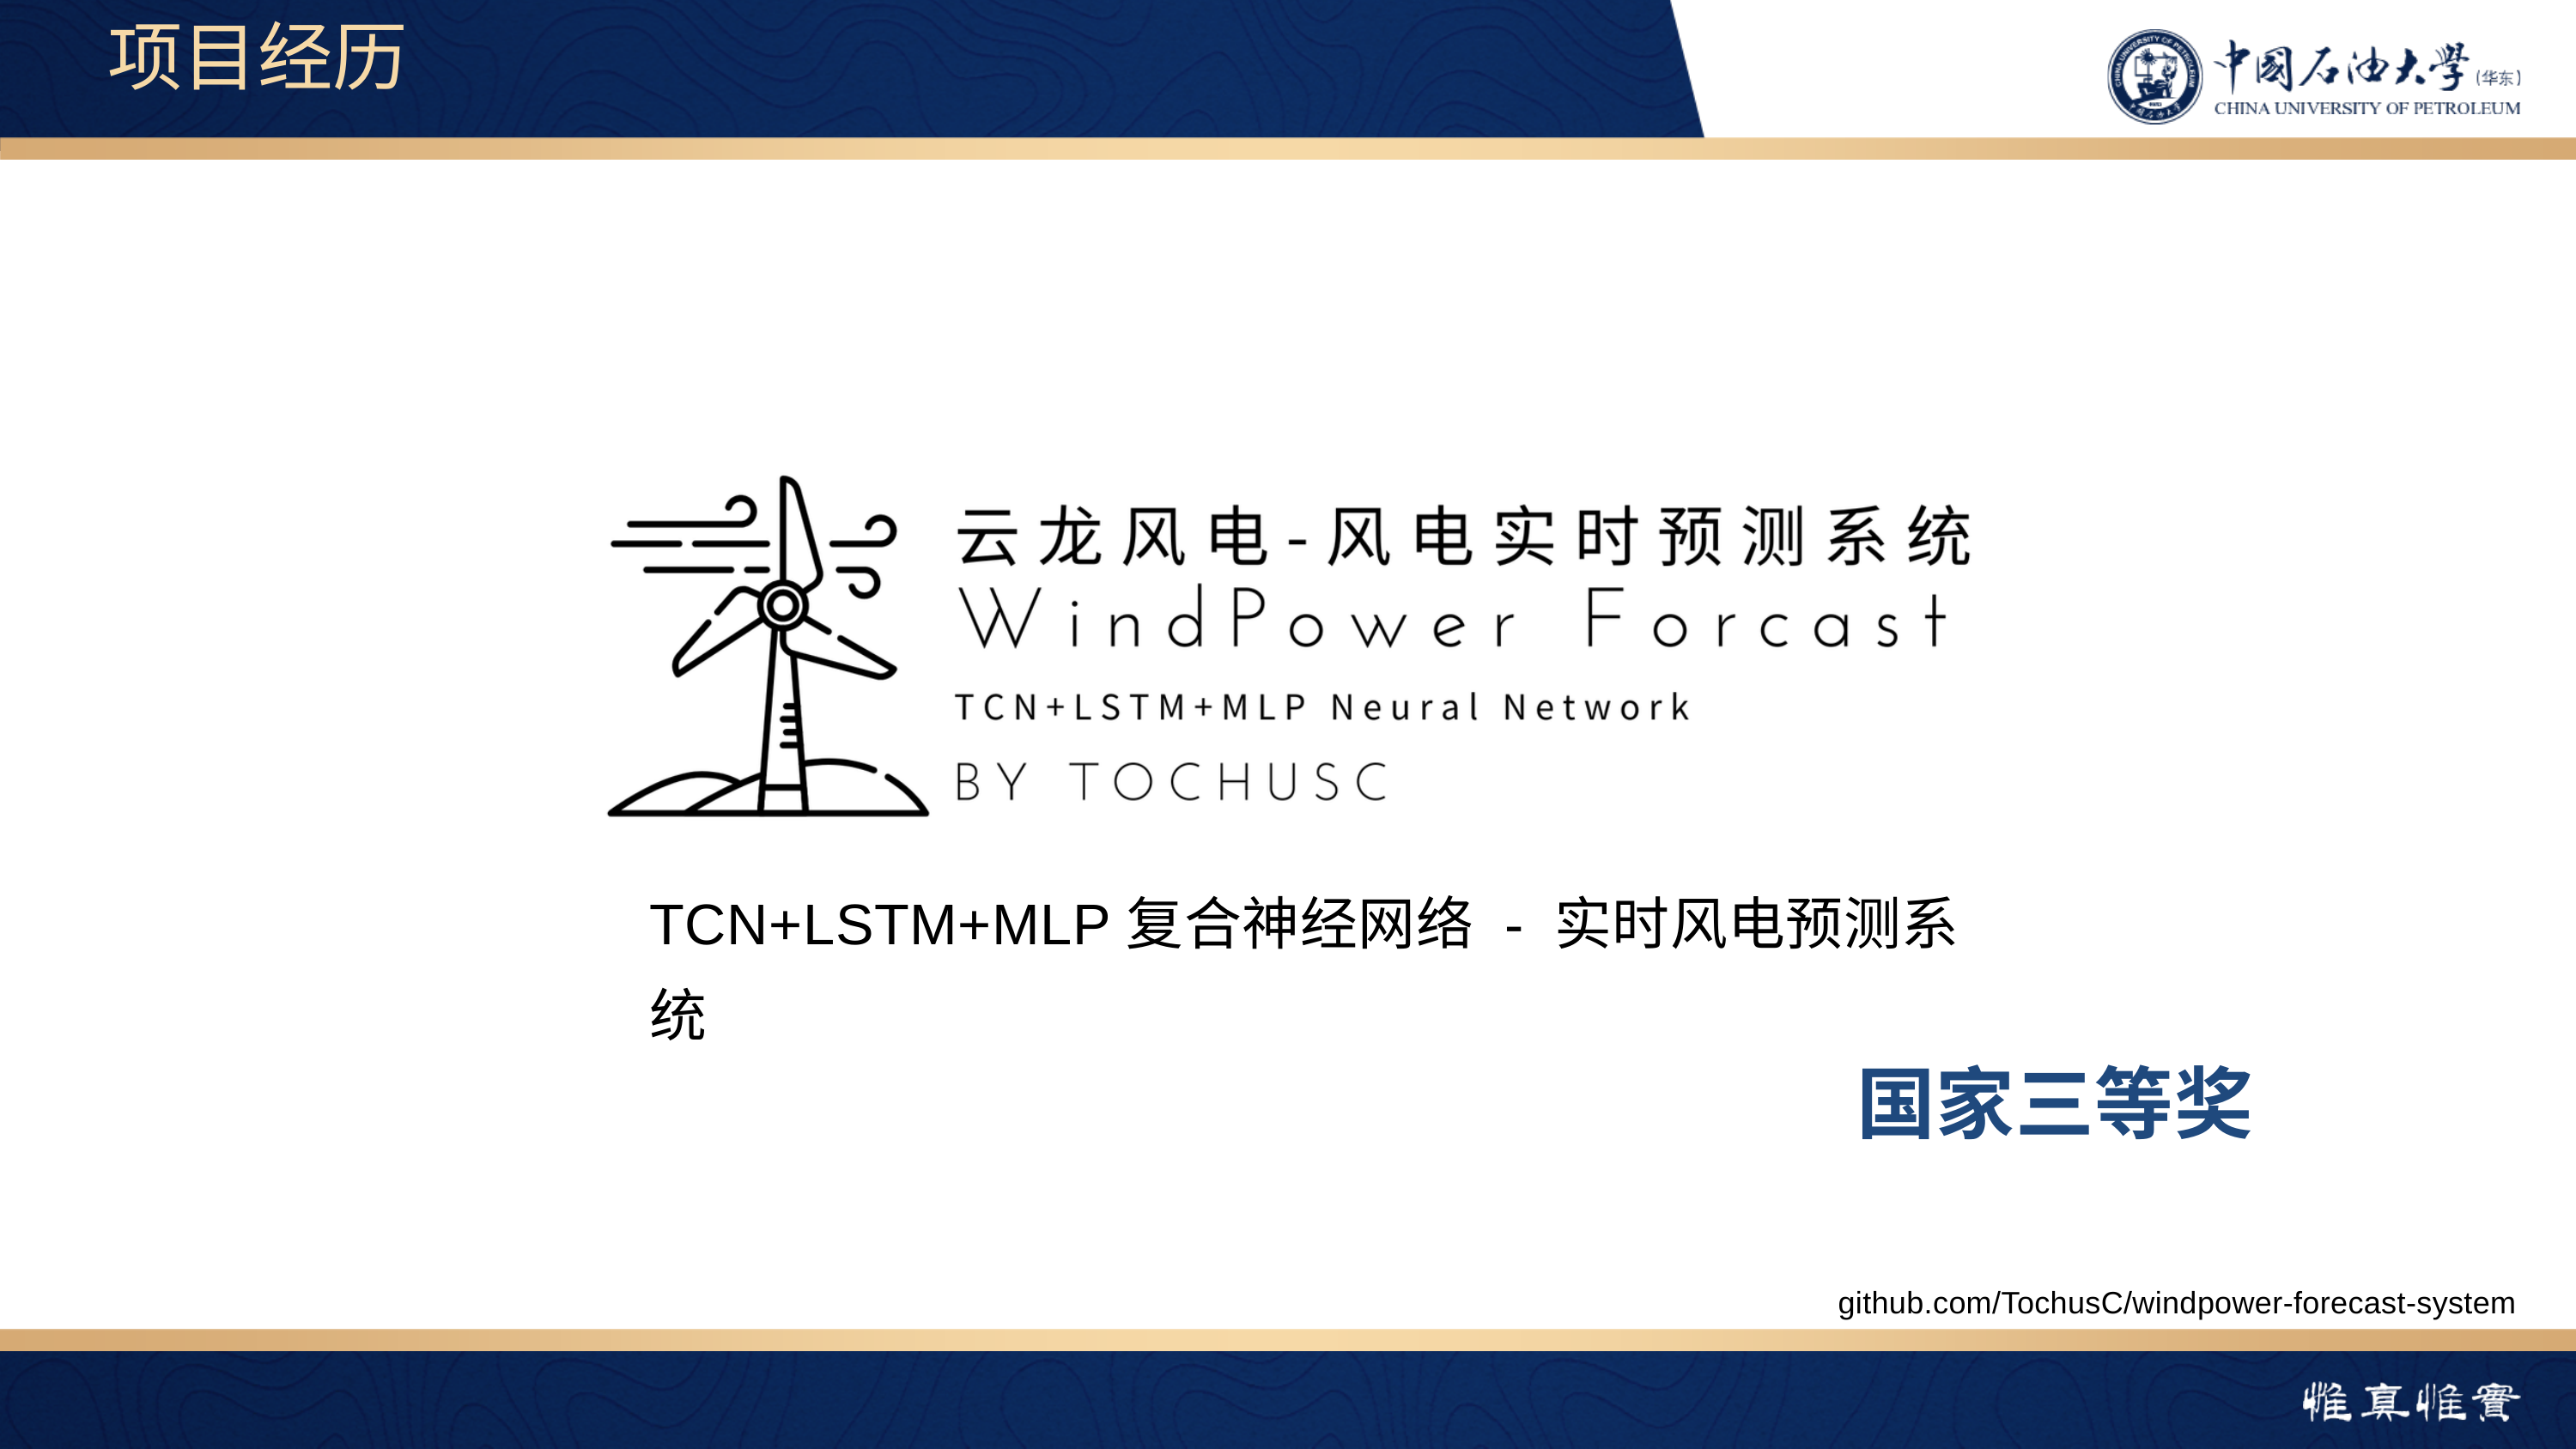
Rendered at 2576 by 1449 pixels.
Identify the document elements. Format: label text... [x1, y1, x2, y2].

text_box [0, 0, 1709, 137]
text_box 国家三等奖 [1856, 1057, 2305, 1149]
text_box TCN+LSTM+MLP复合神经网络 - 实时风电预测系统 [649, 864, 2005, 1049]
text_box [0, 1351, 2576, 1449]
text_box [2303, 1381, 2521, 1422]
text_box [571, 401, 2005, 892]
text_box [2107, 29, 2203, 124]
text_box [0, 137, 2576, 160]
text_box 项目经历 [107, 9, 568, 100]
text_box [2213, 39, 2521, 114]
text_box github.com/TochusC/windpower-forecast-system [1838, 1270, 2576, 1320]
text_box [0, 1329, 2576, 1351]
